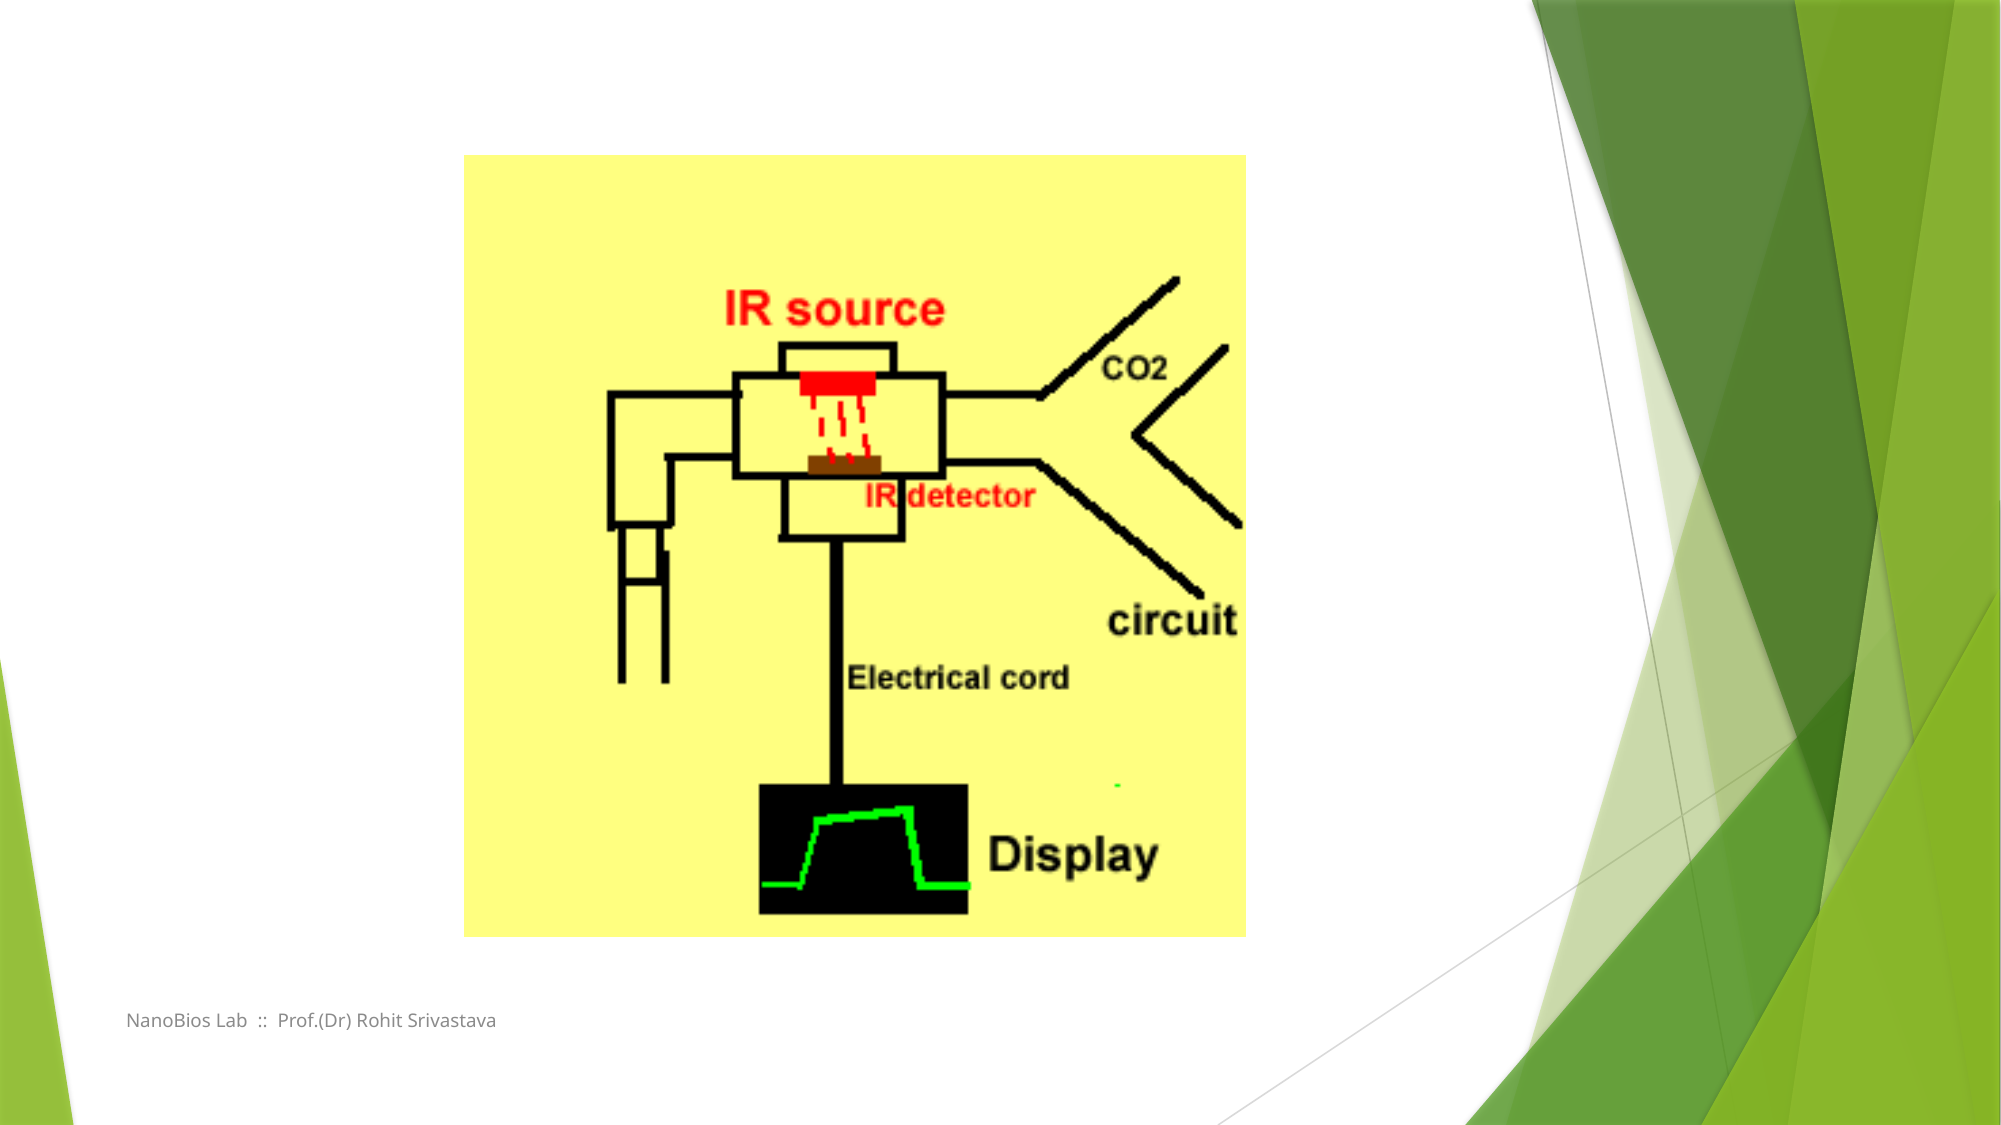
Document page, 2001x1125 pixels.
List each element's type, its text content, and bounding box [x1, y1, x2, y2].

footer NanoBios Lab :: Prof.(Dr) Rohit Srivastava [111, 991, 1145, 1051]
picture [464, 154, 1247, 937]
